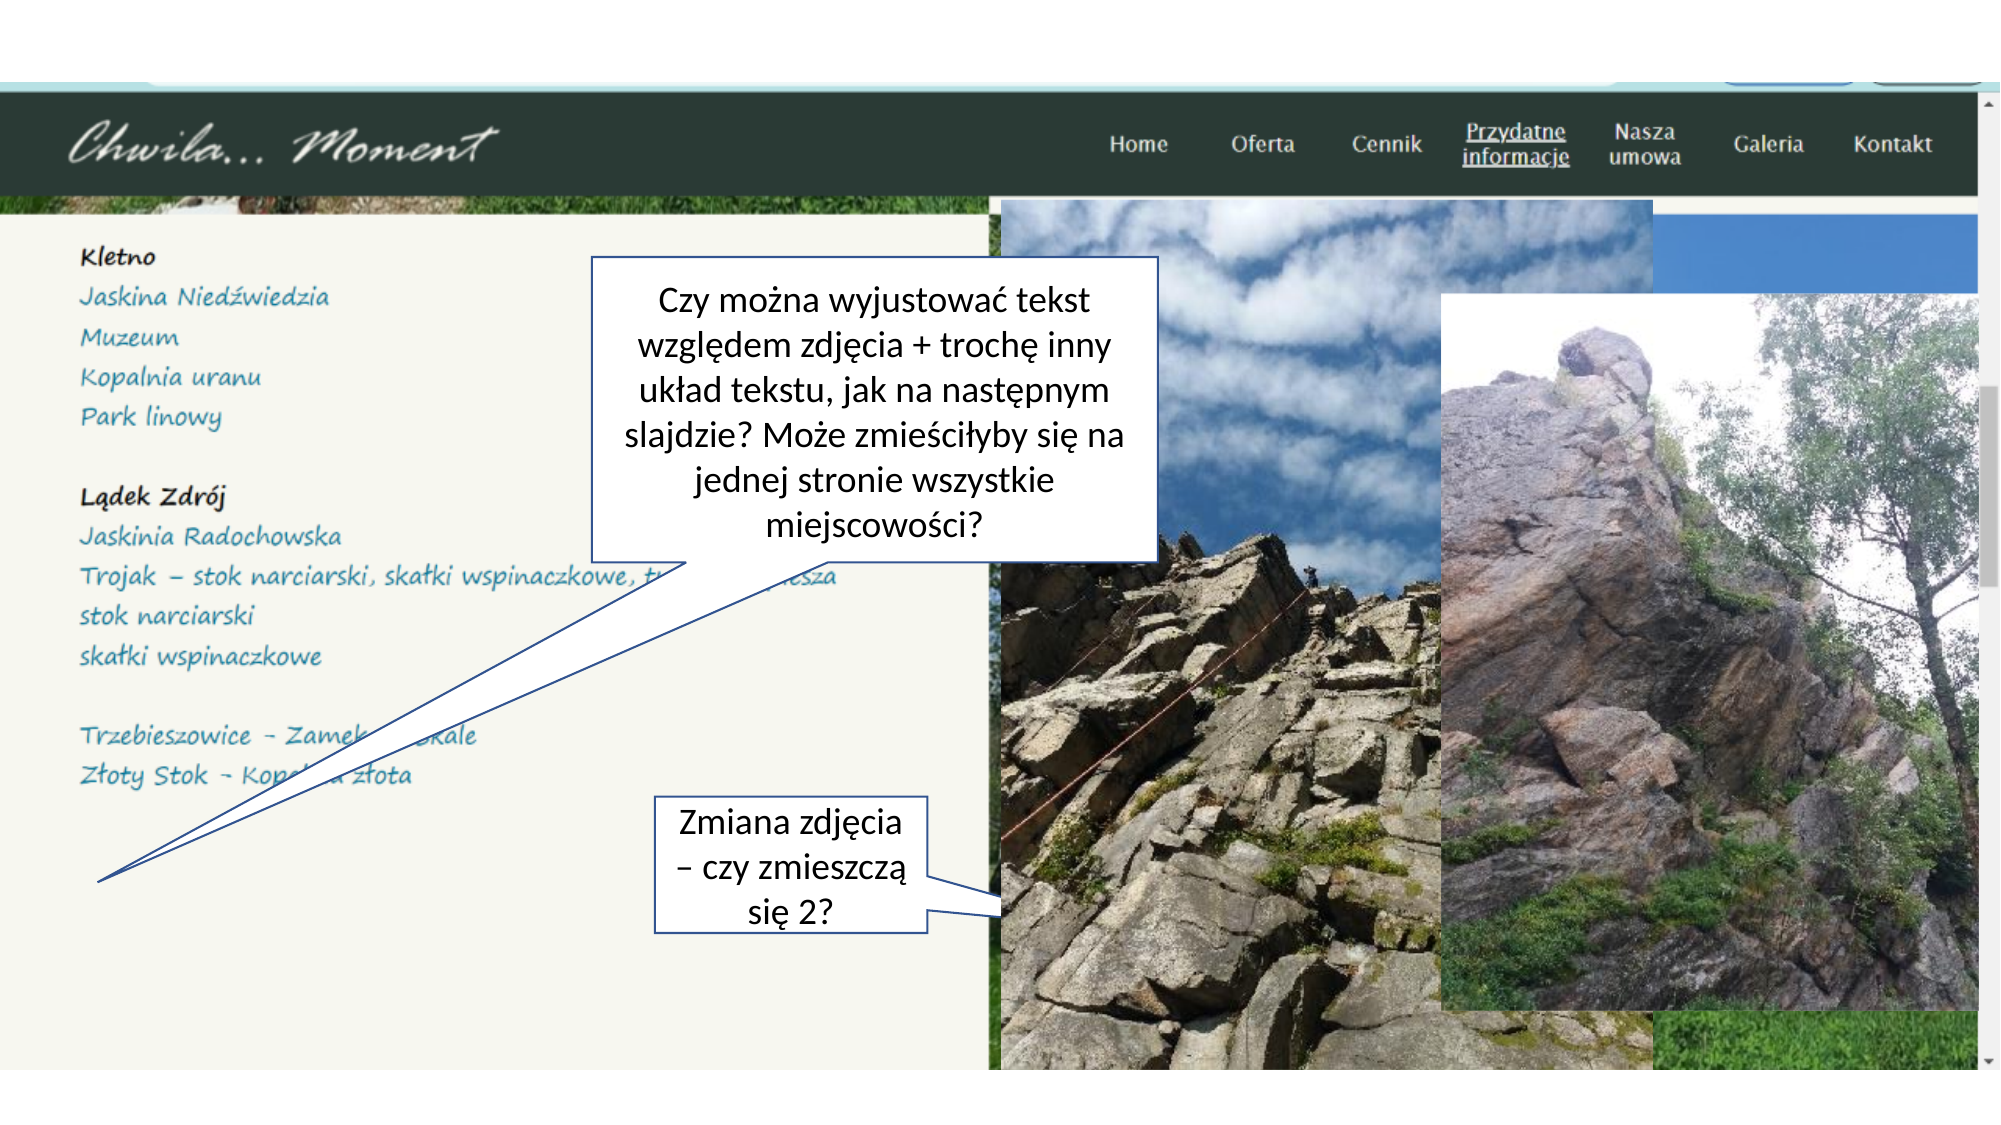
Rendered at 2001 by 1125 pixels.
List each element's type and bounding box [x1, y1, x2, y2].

picture [0, 82, 2000, 1070]
